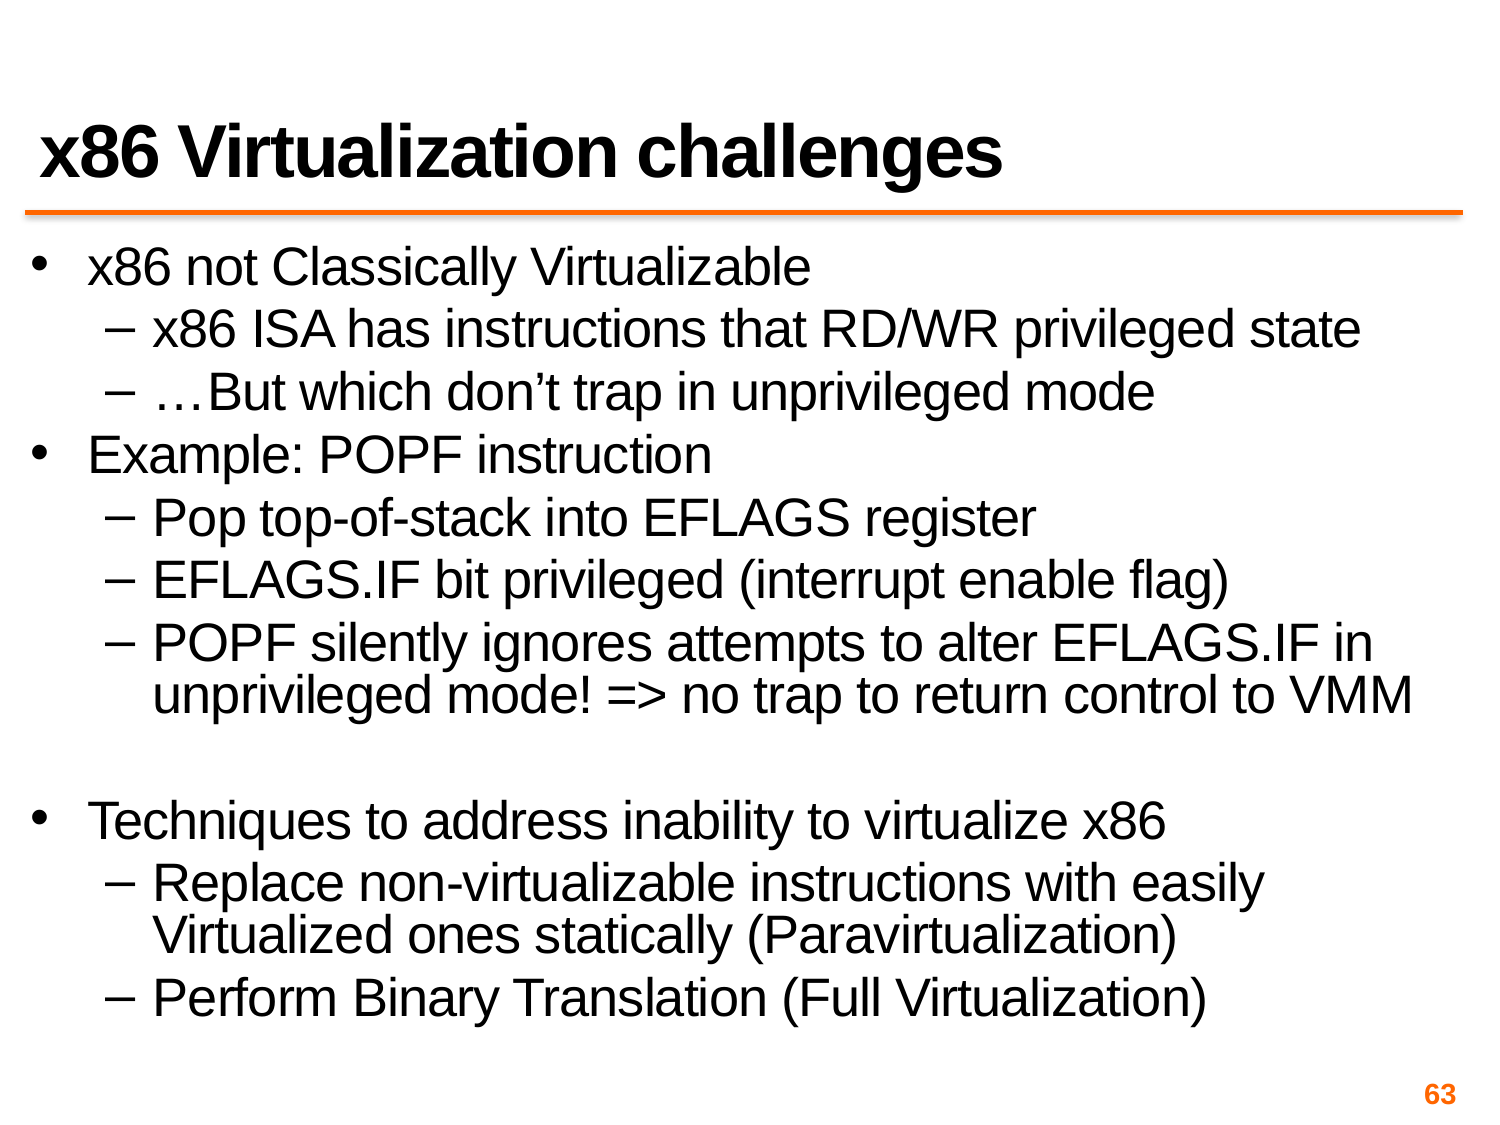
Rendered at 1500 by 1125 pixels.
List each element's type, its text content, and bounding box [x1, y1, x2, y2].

list x86 not Classically Virtualizable x86 ISA has instructions that RD/WR privileged state …But which don’t trap in unprivileged mode Example: POPF instruction Pop top-of-stack into EFLAGS register EFLAGS.IF bit privileged (interrupt enable flag) POPF silently ignores attempts to alter EFLAGS.IF in unprivileged mode! => no trap to return control to VMM Techniques to address inability to virtualize x86 Replace non-virtualizable instructions with easily Virtualized ones statically (Paravirtualization) Perform Binary Translation (Full Virtualization) [24, 237, 1463, 1063]
title x86 Virtualization challenges [24, 24, 1463, 201]
slide_number 63 [1112, 1074, 1463, 1110]
